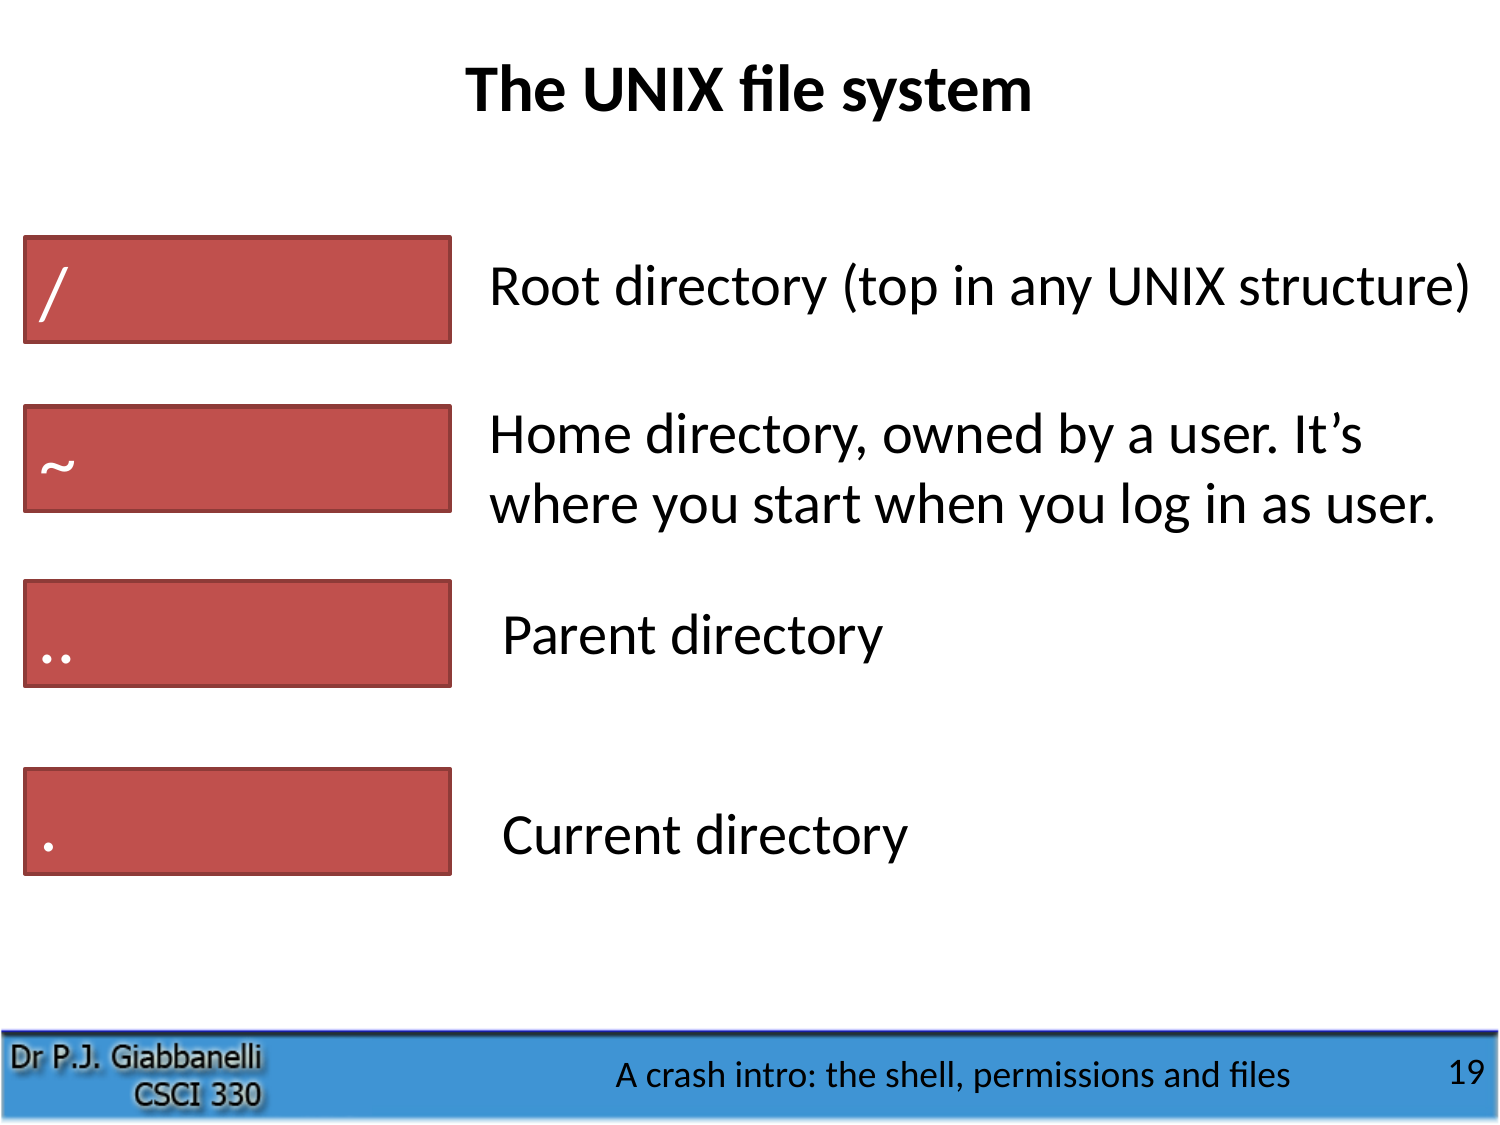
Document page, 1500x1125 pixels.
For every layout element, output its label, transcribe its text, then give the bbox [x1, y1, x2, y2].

text_box .. [23, 579, 452, 688]
text_box The UNIX file system [0, 37, 1500, 133]
text_box . [23, 767, 452, 876]
picture [0, 1026, 1500, 1125]
text_box Root directory (top in any UNIX structure) [474, 239, 1500, 324]
text_box Parent directory [487, 589, 1500, 674]
text_box / [23, 235, 452, 344]
text_box Current directory [487, 789, 1138, 874]
text_box ~ [23, 404, 452, 513]
text_box Home directory, owned by a user. It’s where you start when you log in as user. [474, 387, 1500, 543]
